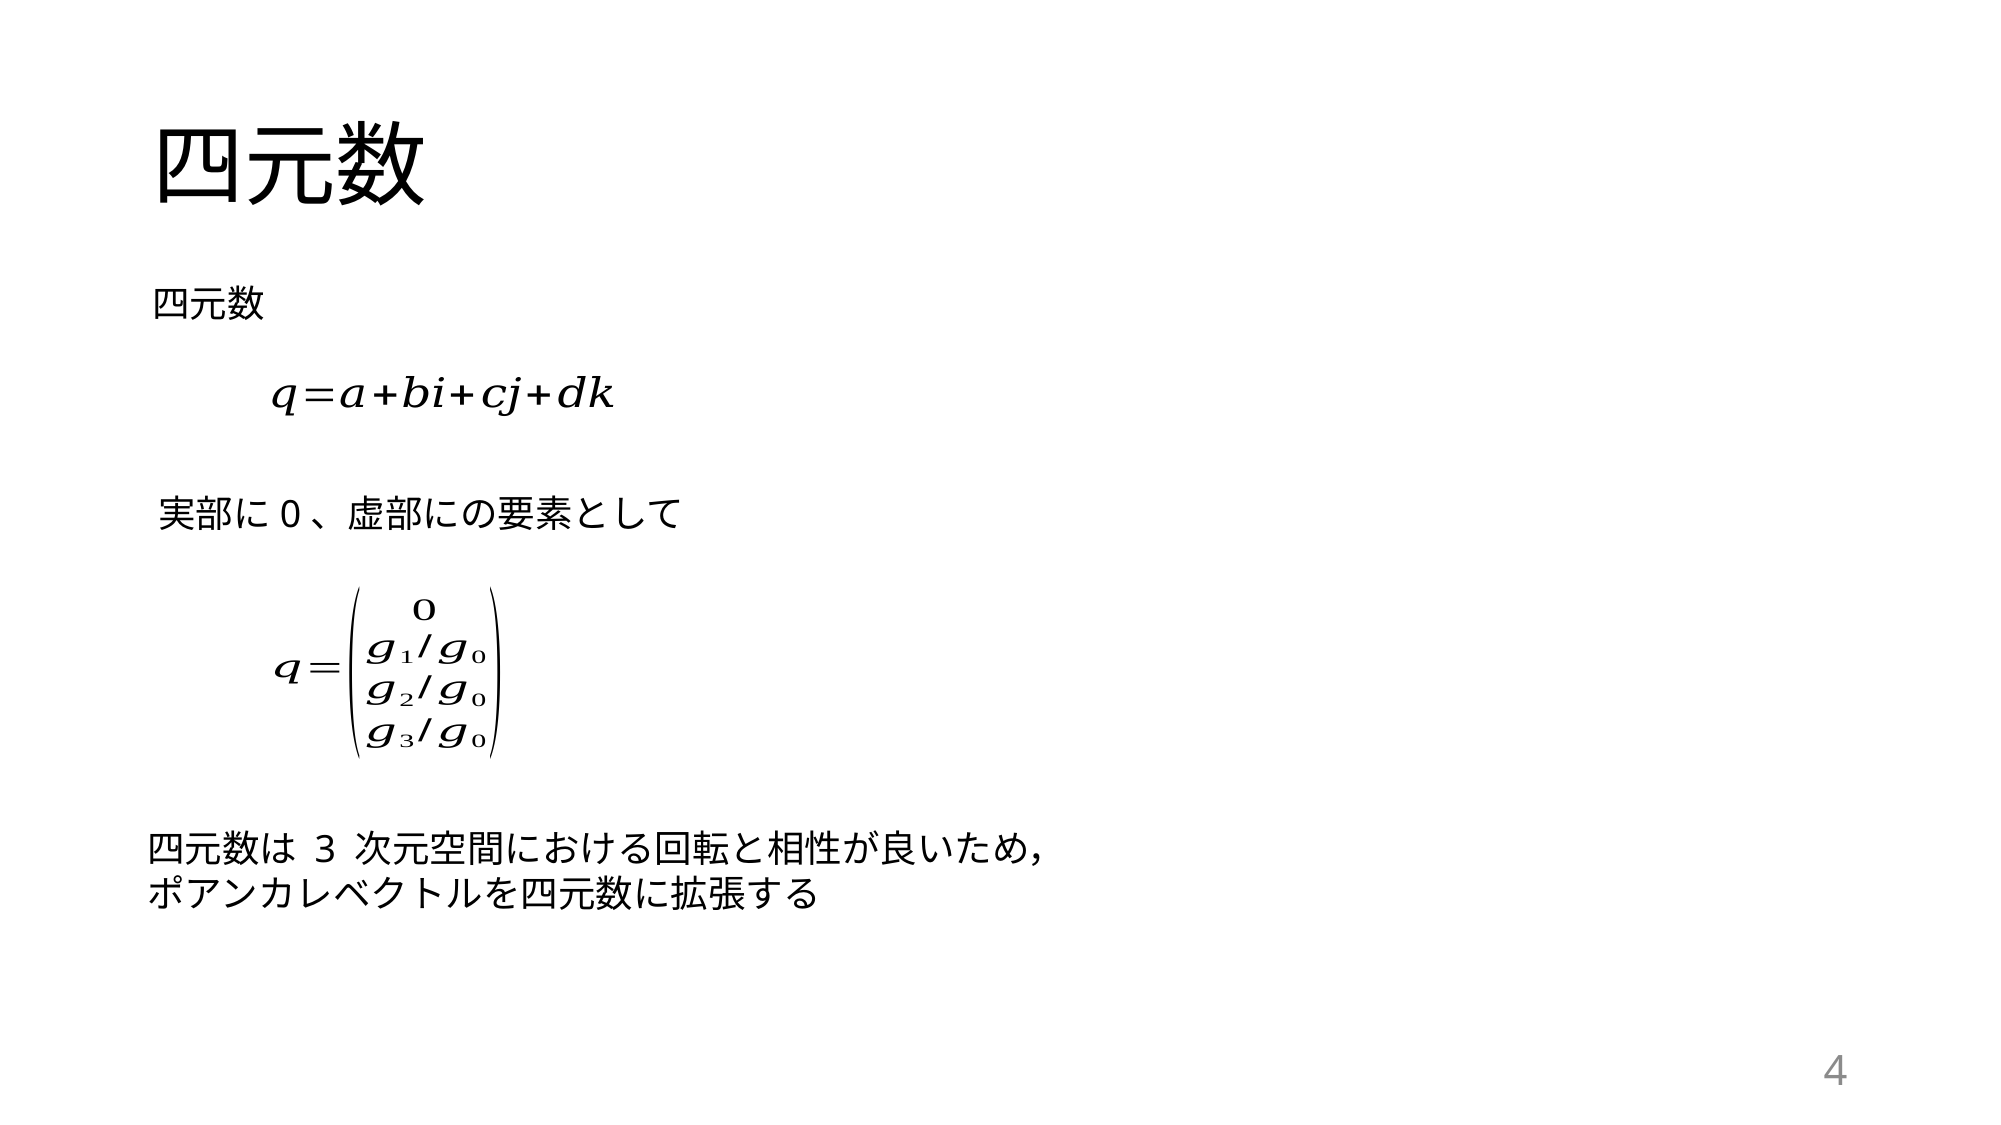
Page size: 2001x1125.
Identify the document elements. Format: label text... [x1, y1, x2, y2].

title 四元数 [137, 59, 1863, 278]
list 四元数 [137, 277, 443, 357]
text_box 四元数は 3 次元空間における回転と相性が良いため， ポアンカレベクトルを四元数に拡張する [132, 817, 1081, 923]
slide_number 4 [1412, 1042, 1863, 1103]
